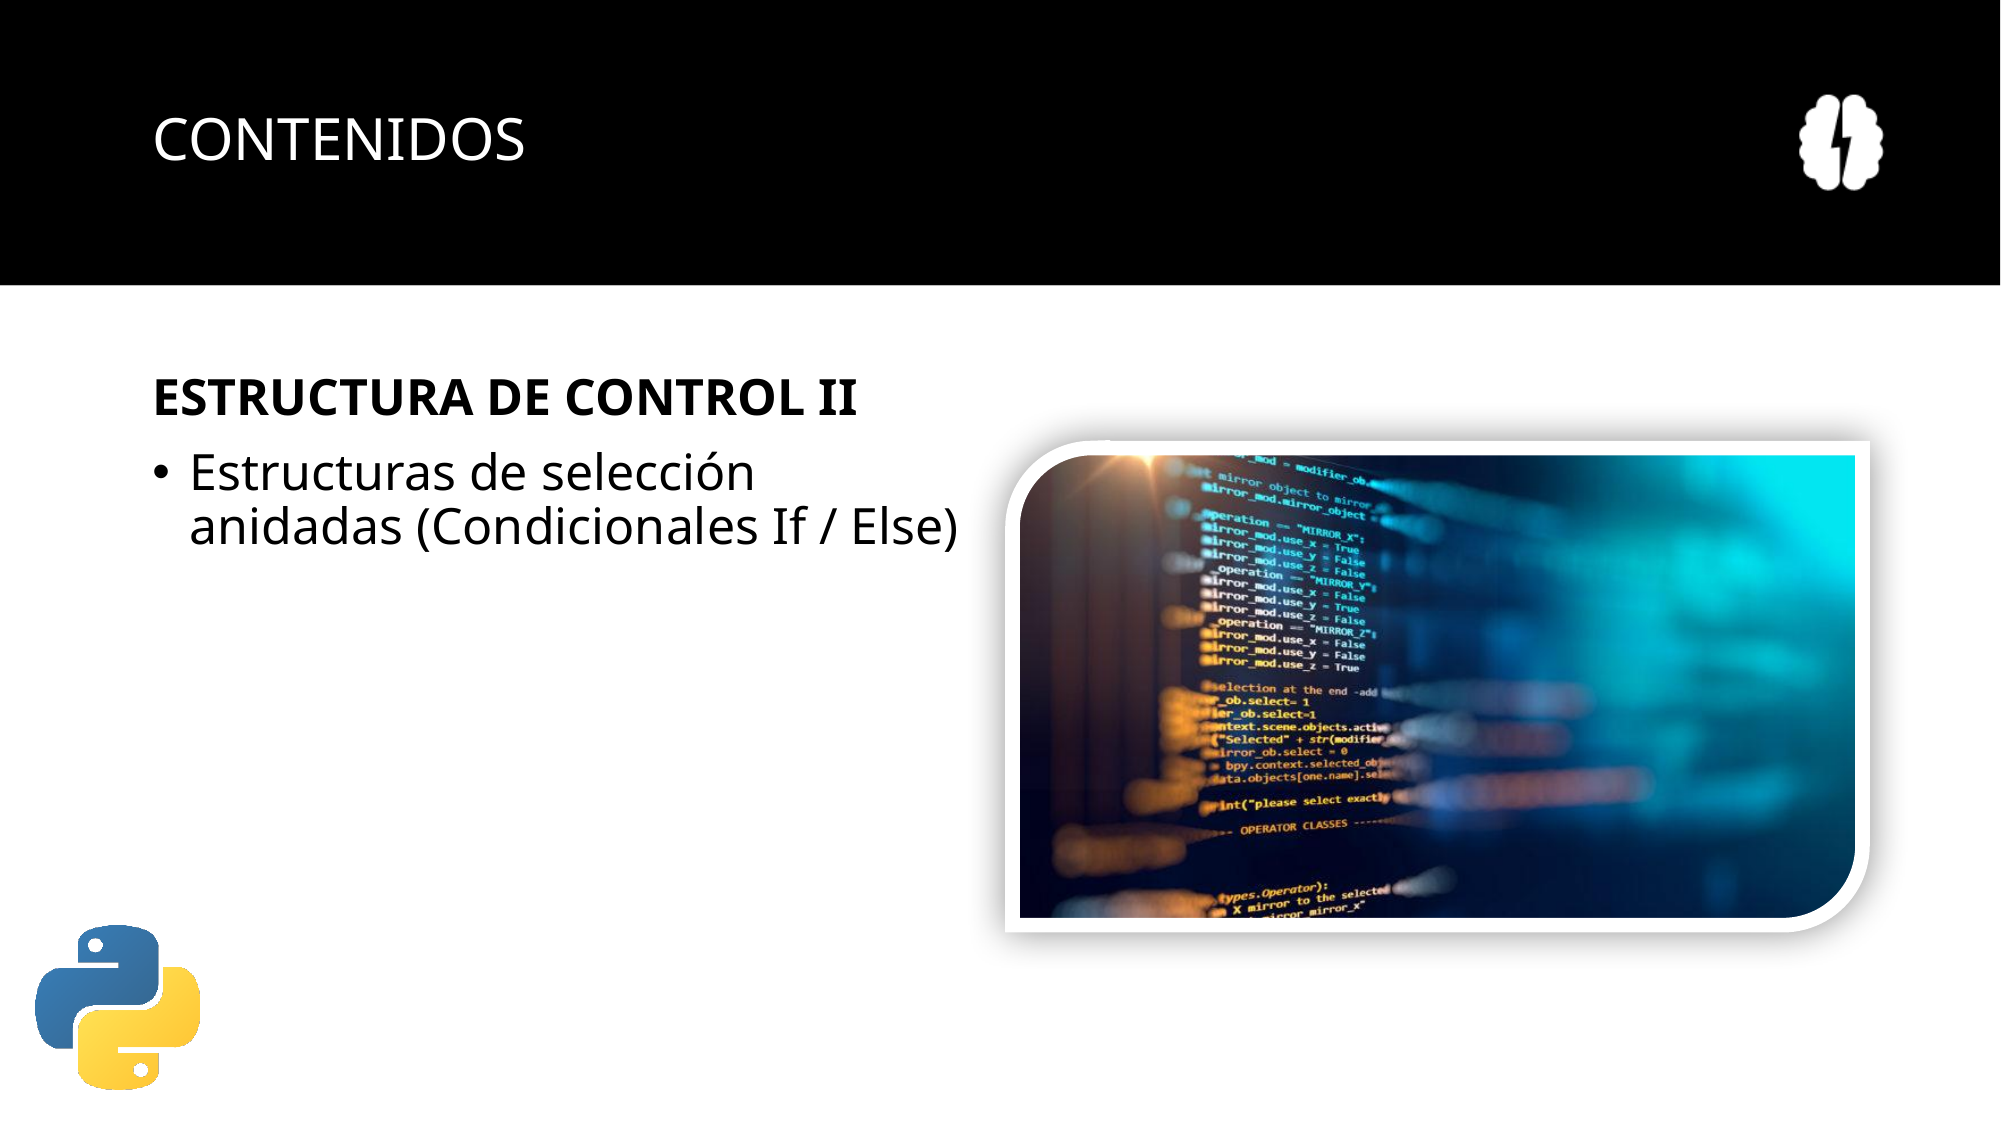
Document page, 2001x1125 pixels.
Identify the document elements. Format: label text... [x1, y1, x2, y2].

list ESTRUCTURA DE CONTROL II Estructuras de selección anidadas (Condicionales If / Else) [137, 364, 988, 1009]
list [1012, 448, 1863, 926]
title CONTENIDOS [137, 89, 1682, 194]
picture [0, 0, 2001, 1125]
